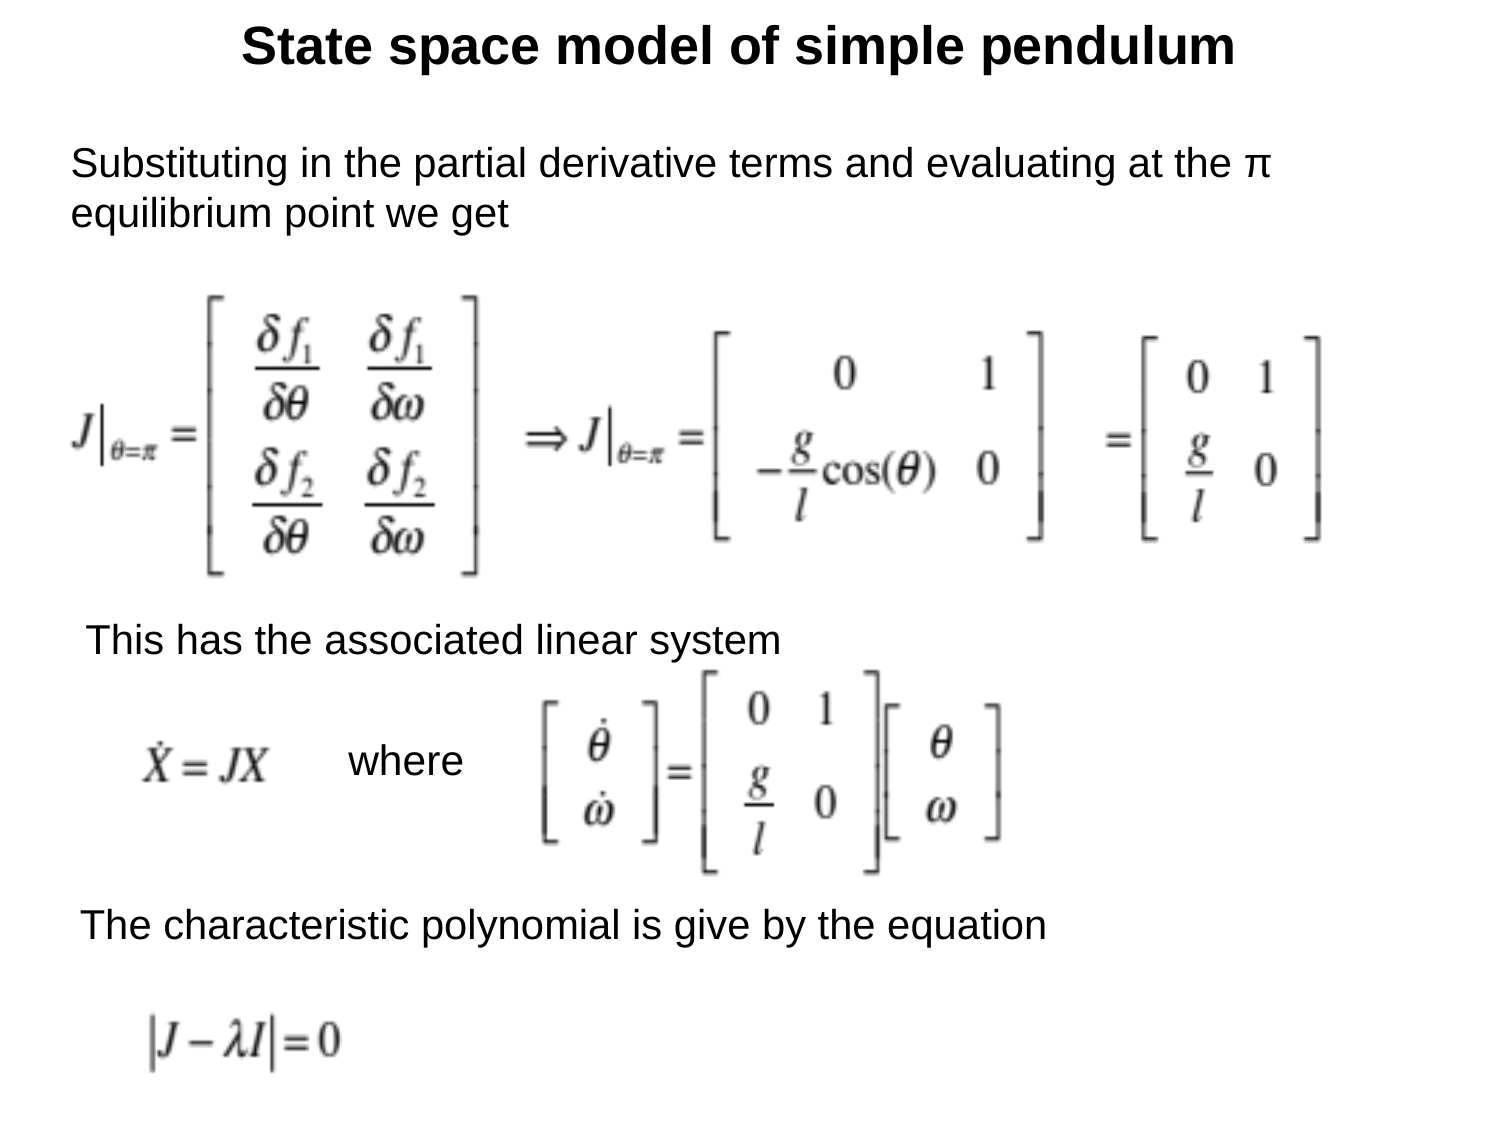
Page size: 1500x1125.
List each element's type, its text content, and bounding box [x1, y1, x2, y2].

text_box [135, 730, 276, 789]
text_box where [333, 725, 480, 792]
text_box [65, 284, 486, 579]
text_box The characteristic polynomial is give by the equation [65, 890, 1063, 955]
text_box This has the associated linear system [70, 605, 798, 671]
text_box State space model of simple pendulum [215, 0, 1278, 86]
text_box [519, 322, 1048, 547]
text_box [1101, 328, 1325, 548]
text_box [537, 662, 1008, 877]
text_box Substituting in the partial derivative terms and evaluating at the π equilibrium point we get [55, 128, 1401, 244]
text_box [144, 1006, 346, 1078]
